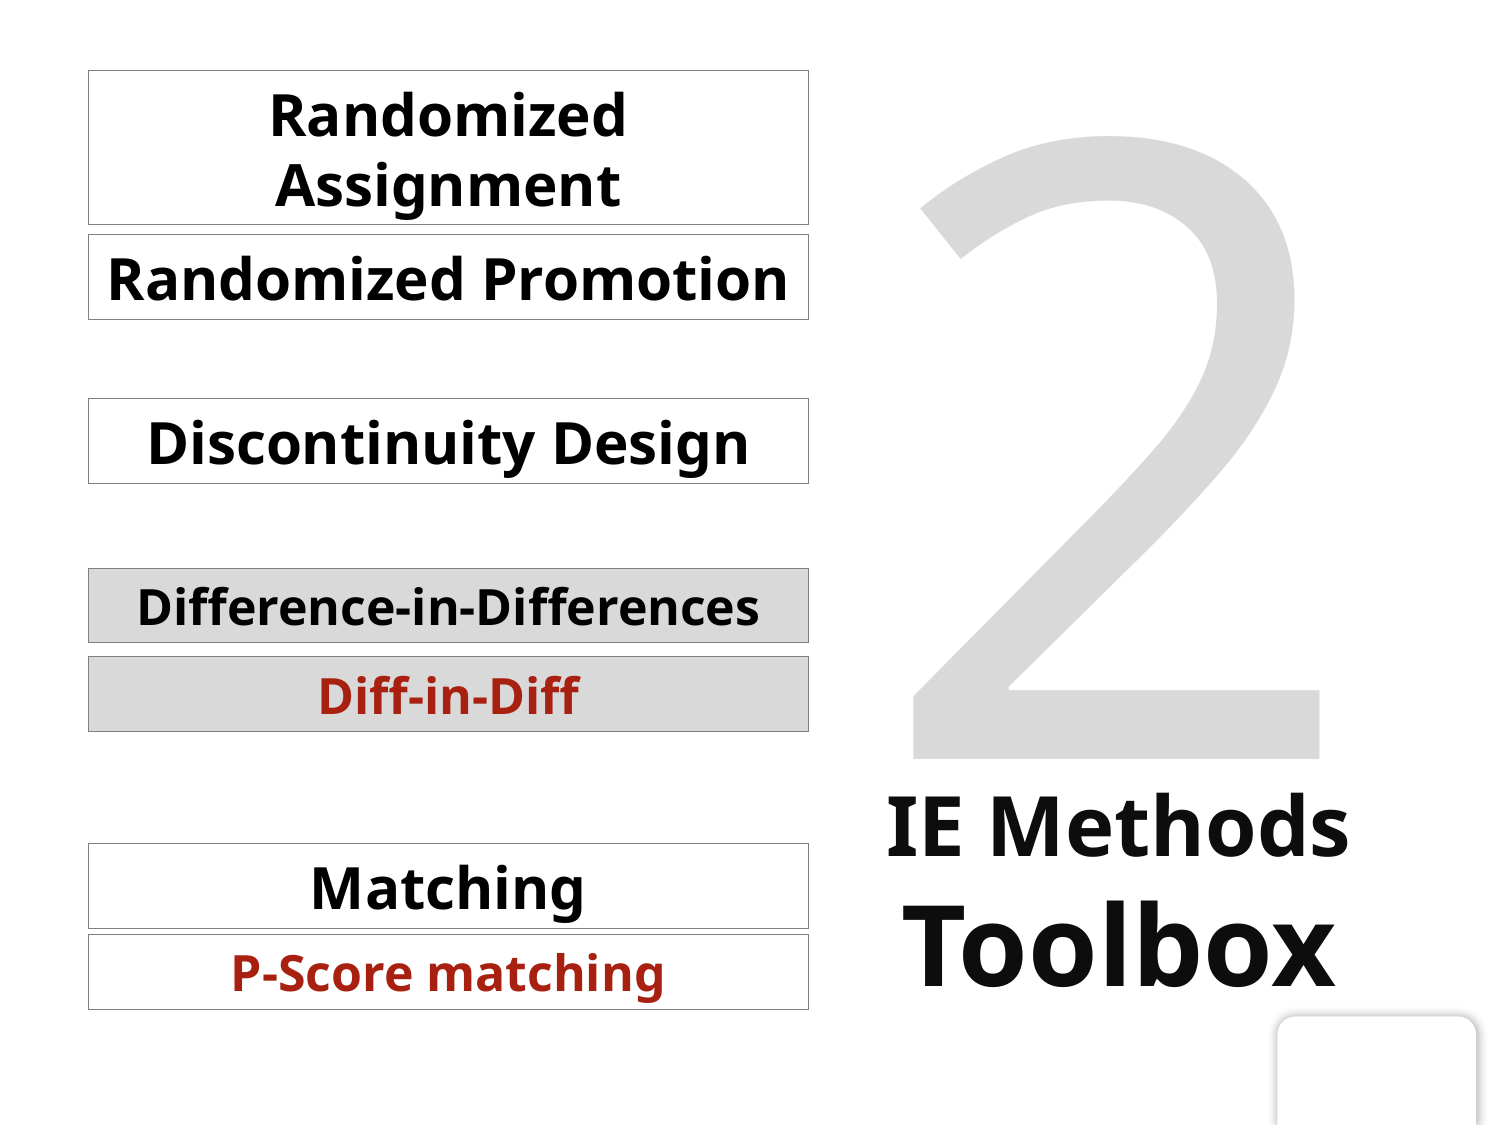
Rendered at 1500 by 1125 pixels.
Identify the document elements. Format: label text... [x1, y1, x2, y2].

text_box Difference-in-Differences [88, 568, 809, 643]
text_box P-Score matching [88, 934, 809, 1010]
text_box 2 [858, 0, 1380, 756]
text_box Randomized Assignment [88, 70, 809, 225]
text_box Matching [88, 843, 809, 929]
text_box IE Methods Toolbox [796, 756, 1442, 1017]
text_box Discontinuity Design [88, 398, 809, 484]
text_box Diff-in-Diff [88, 656, 809, 732]
text_box Randomized Promotion [88, 234, 809, 320]
